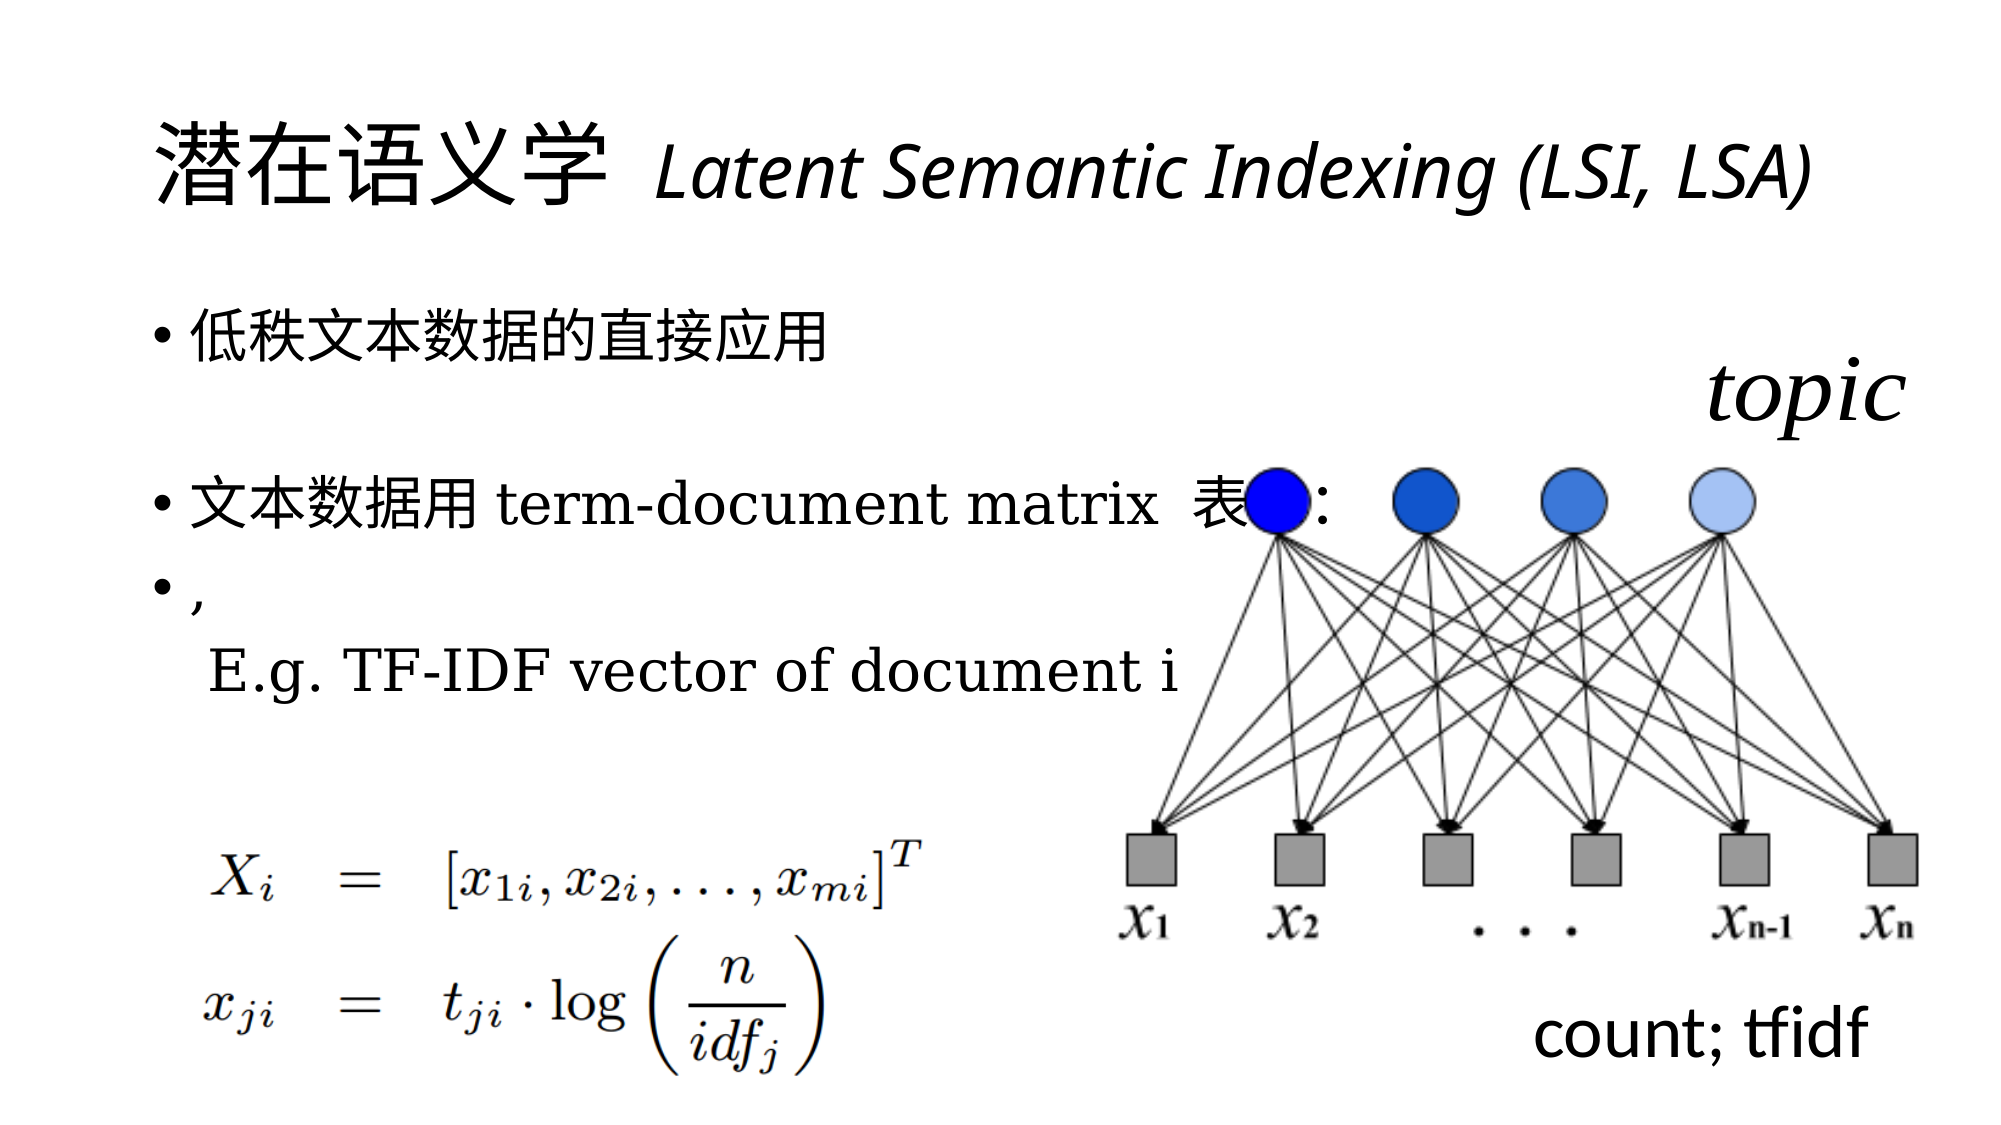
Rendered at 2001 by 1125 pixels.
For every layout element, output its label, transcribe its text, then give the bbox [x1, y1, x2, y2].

title 潜在语义学 Latent Semantic Indexing (LSI, LSA) [137, 59, 1863, 278]
picture [201, 831, 925, 1082]
picture [1070, 429, 2001, 1040]
